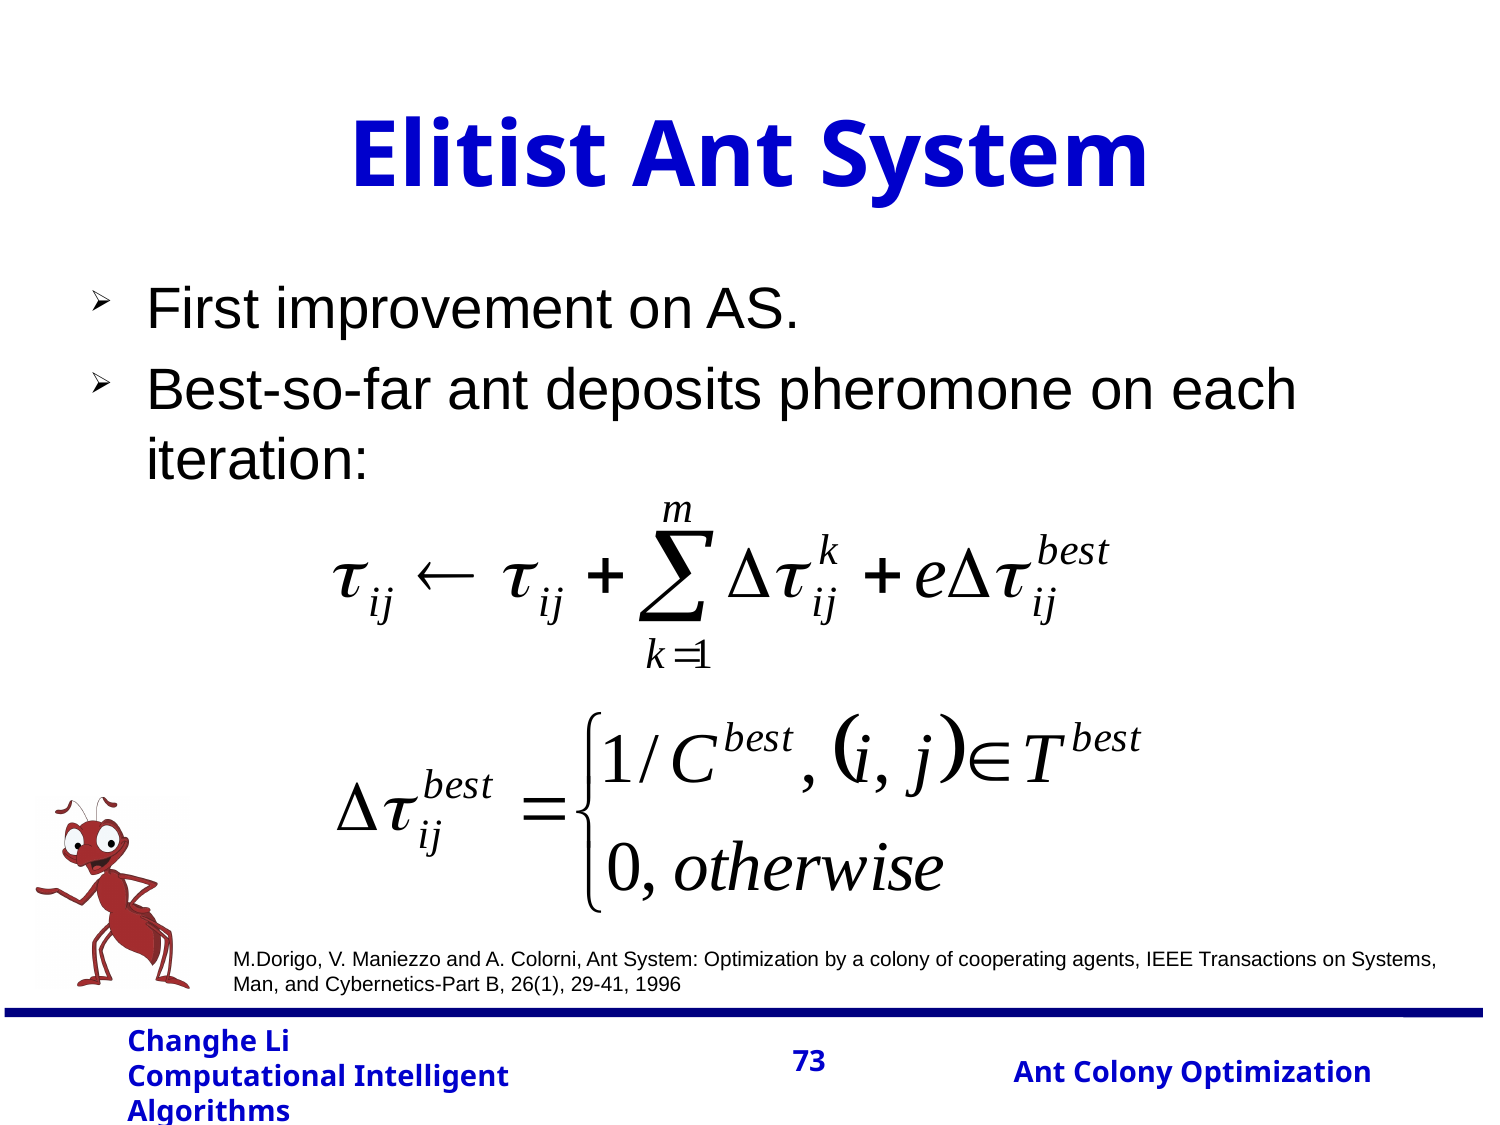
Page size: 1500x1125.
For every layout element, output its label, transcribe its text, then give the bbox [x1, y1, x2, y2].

title Elitist Ant System [112, 37, 1388, 213]
picture [35, 796, 190, 989]
list First improvement on AS. Best-so-far ant deposits pheromone on each iteration: [75, 262, 1425, 1005]
text_box M.Dorigo, V. Maniezzo and A. Colorni, Ant System: Optimization by a colony of cooperating agents, IEEE Transactions on Systems, Man, and Cybernetics-Part B, 26(1), 29-41, 1996 [218, 938, 1471, 1004]
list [325, 474, 1125, 684]
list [324, 699, 1163, 926]
